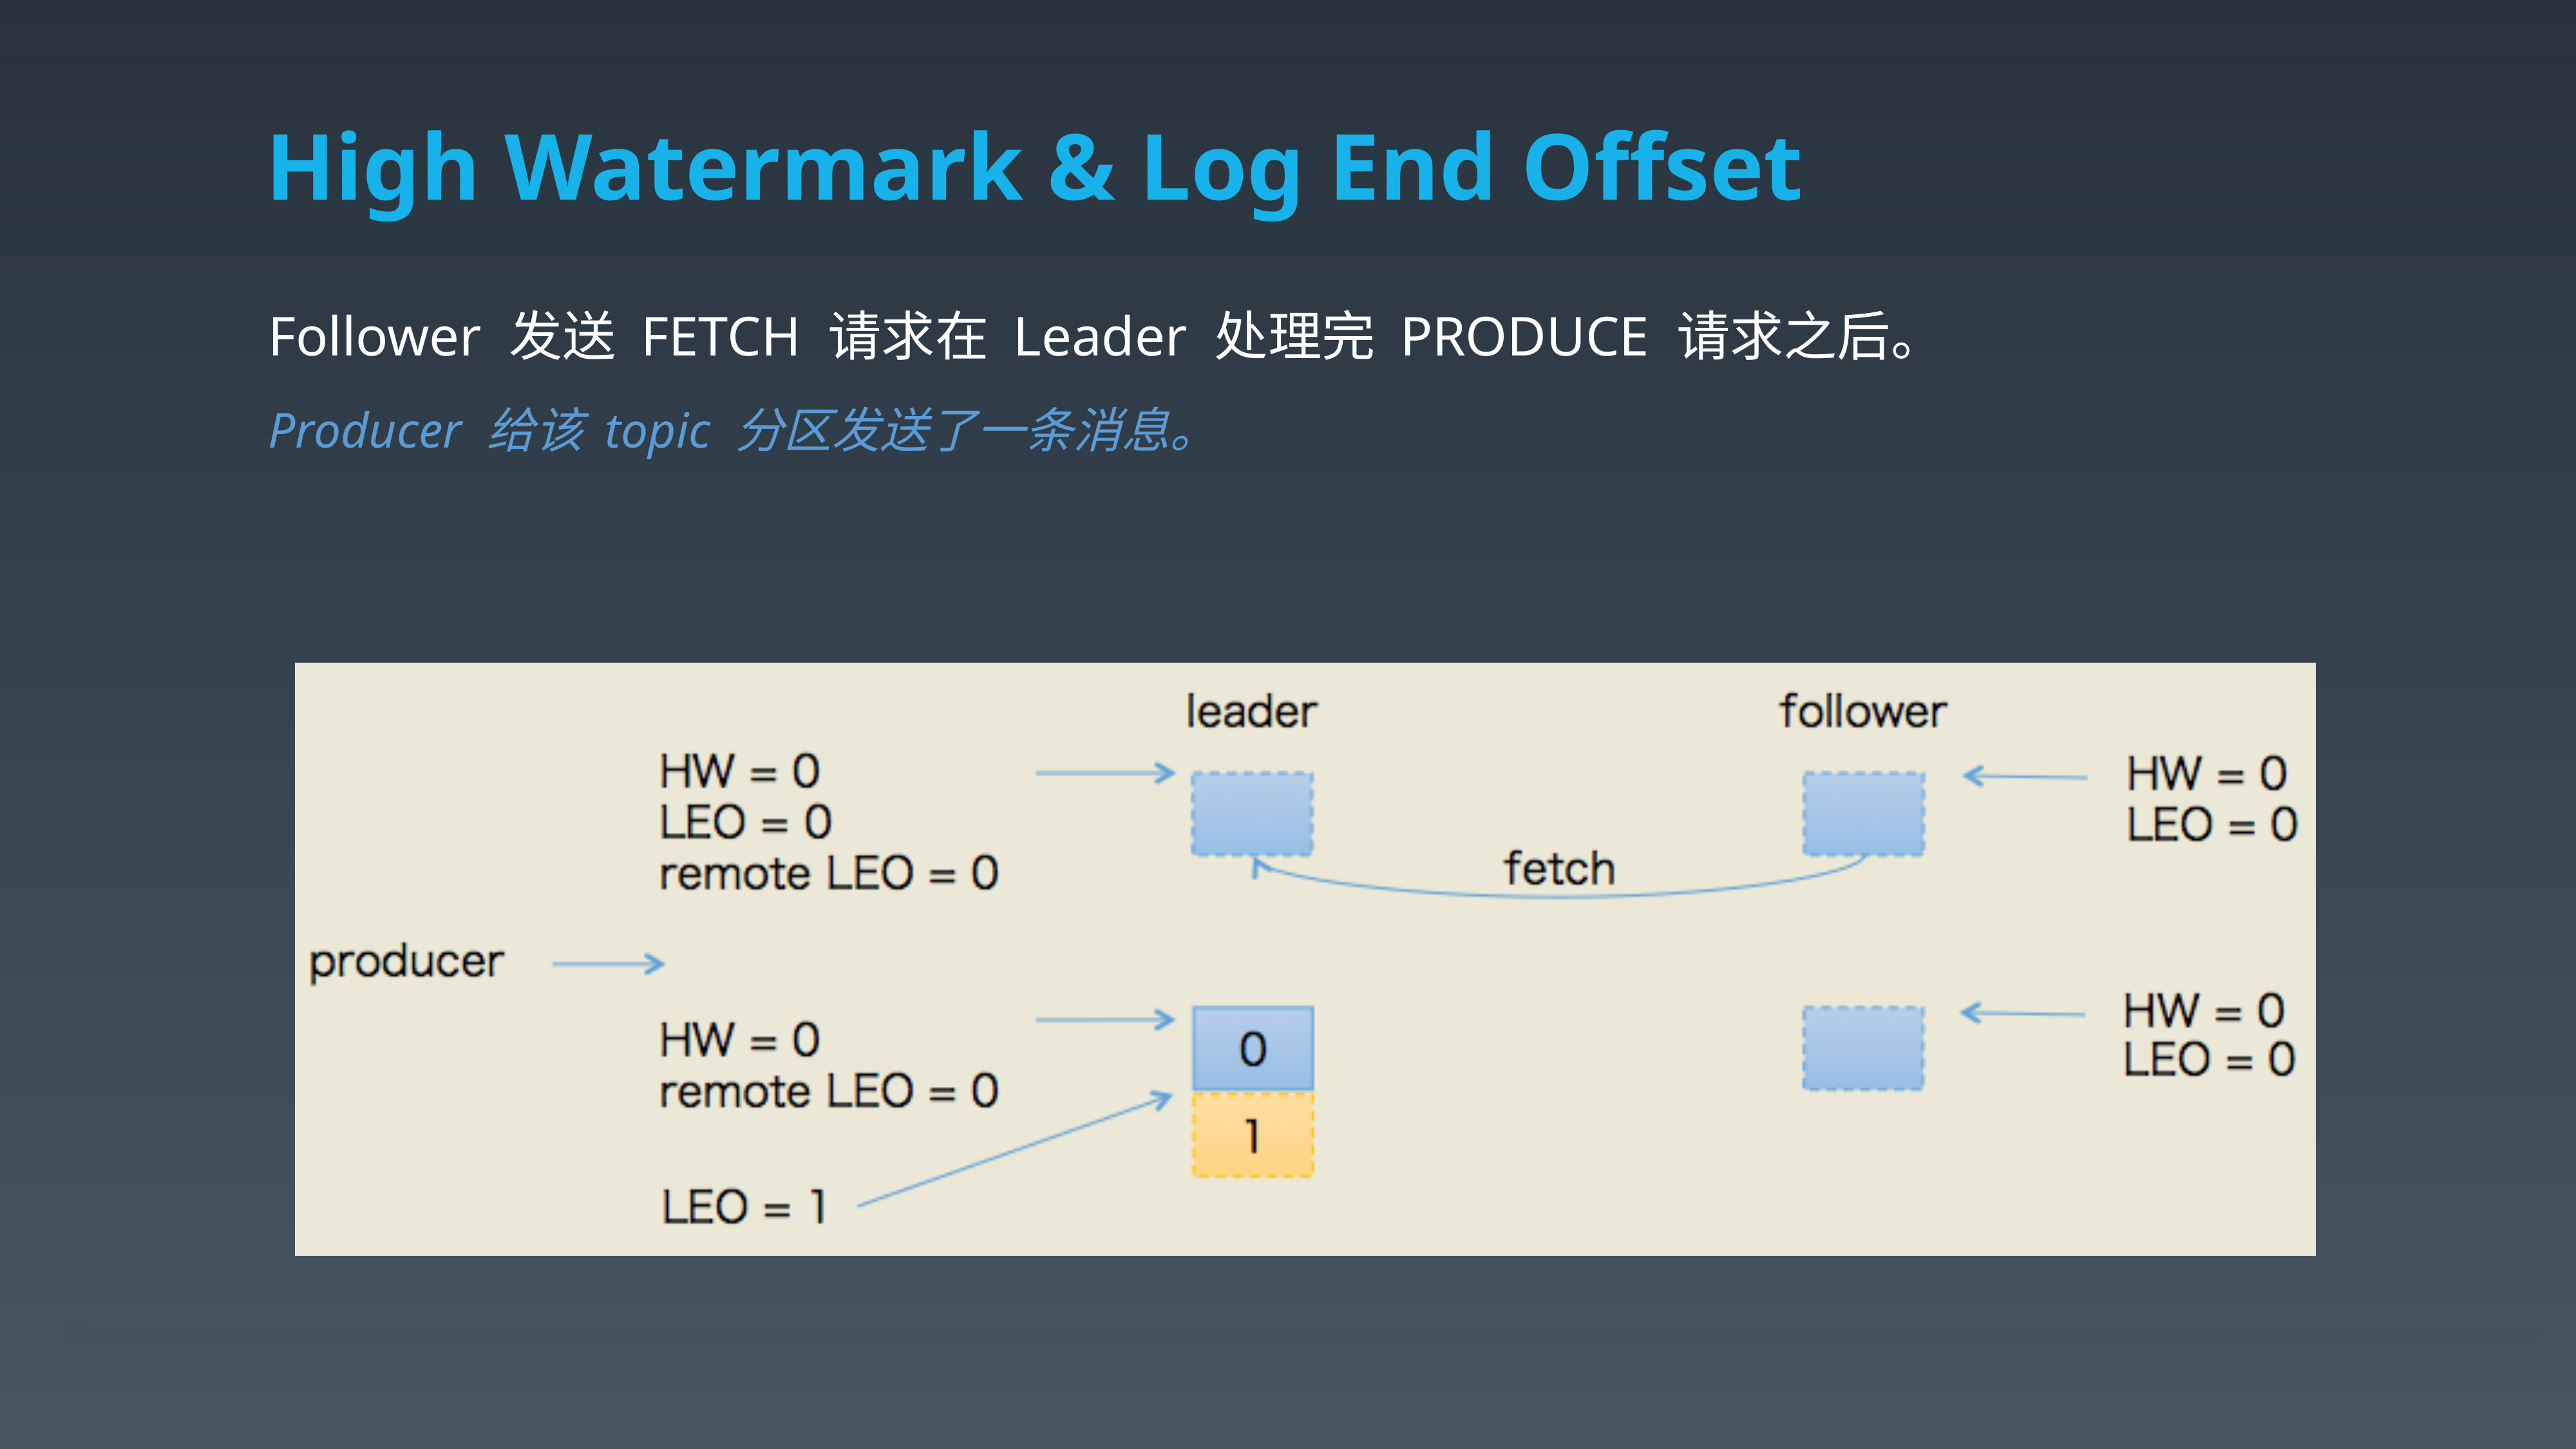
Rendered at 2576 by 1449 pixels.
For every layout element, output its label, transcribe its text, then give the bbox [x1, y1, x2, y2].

list Follower 发送 FETCH 请求在 Leader 处理完 PRODUCE 请求之后。 Producer 给该 topic 分区发送了一条消息。 [262, 290, 2316, 985]
picture [0, 0, 2576, 1449]
title High Watermark & Log End Offset [260, 103, 2316, 243]
